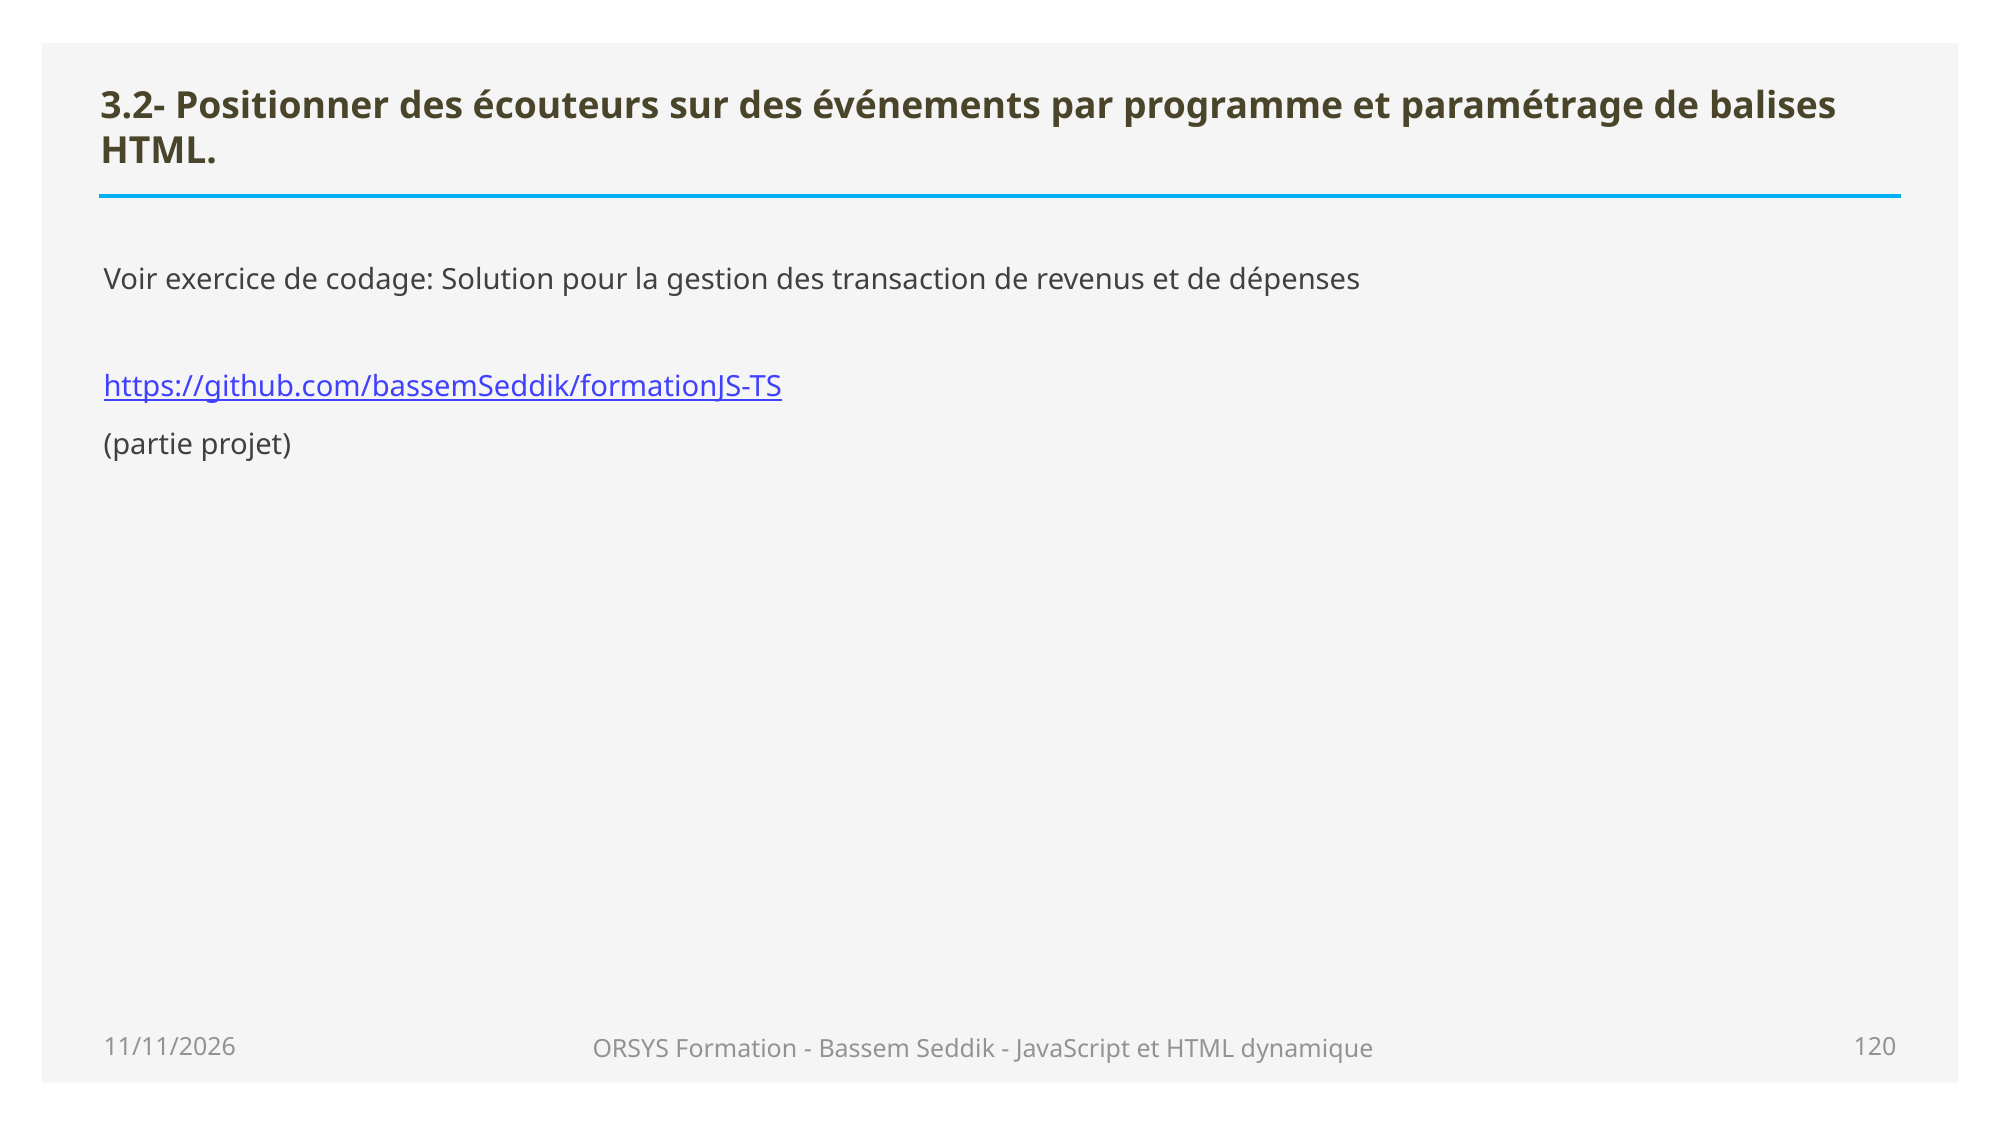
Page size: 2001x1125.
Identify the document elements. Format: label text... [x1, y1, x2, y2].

title 3.2- Positionner des écouteurs sur des événements par programme et paramétrage de balises HTML. [85, 73, 1888, 179]
list Voir exercice de codage: Solution pour la gestion des transaction de revenus et de dépenses https://github.com/bassemSeddik/formationJS-TS (partie projet) [88, 235, 1627, 978]
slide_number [88, 1017, 340, 1078]
slide_number 120 [1626, 1017, 1912, 1078]
footer ORSYS Formation - Bassem Seddik - JavaScript et HTML dynamique [340, 1017, 1626, 1078]
